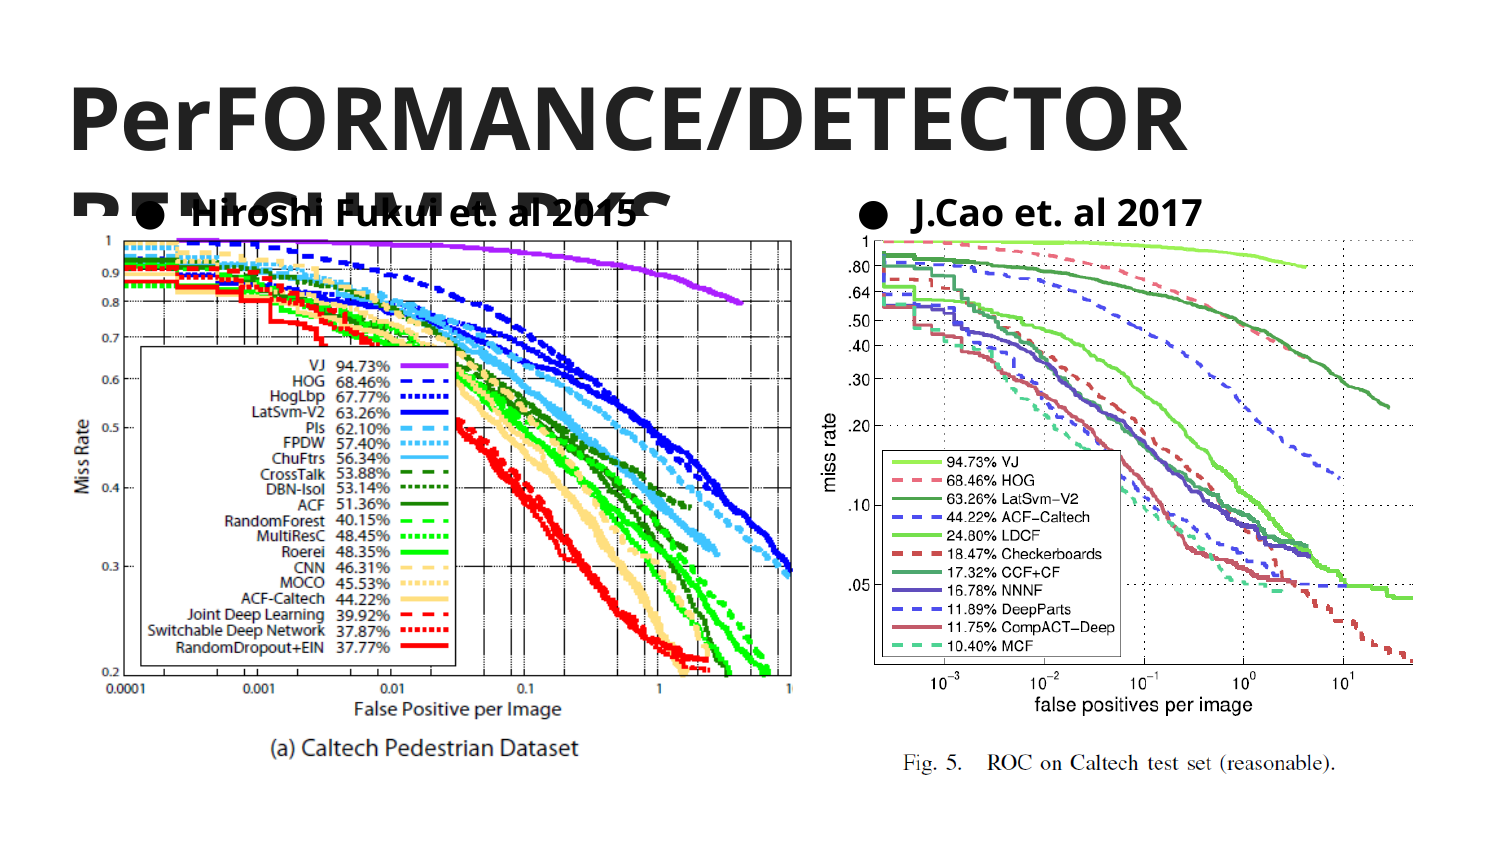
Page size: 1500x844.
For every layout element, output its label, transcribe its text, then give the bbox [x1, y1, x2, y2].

title PerFORMANCE/DETECTOR BENCHMARKS [51, 48, 1449, 180]
picture [50, 216, 1460, 820]
text_box J.Cao et. al 2017 [823, 166, 1451, 214]
text_box Hiroshi Fukui et. al 2015 [100, 166, 728, 214]
